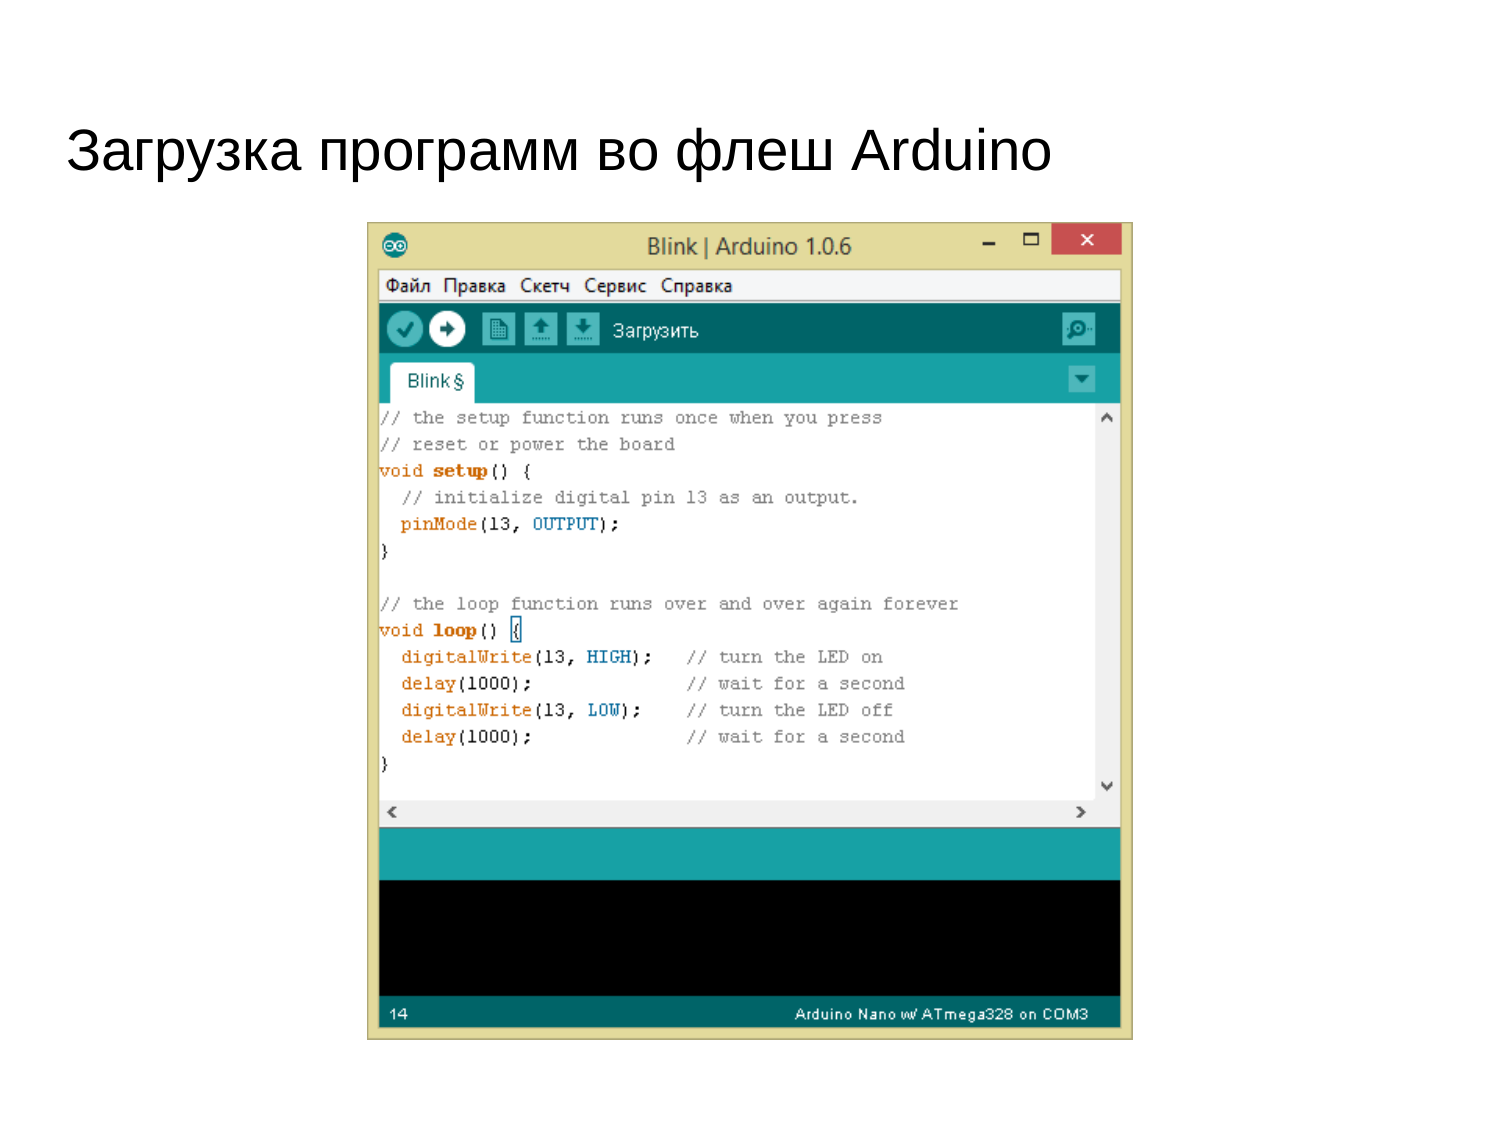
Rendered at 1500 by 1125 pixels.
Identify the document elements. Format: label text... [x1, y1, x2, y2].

title Загрузка программ во флеш Arduino [51, 97, 1449, 223]
picture [366, 222, 1134, 1040]
